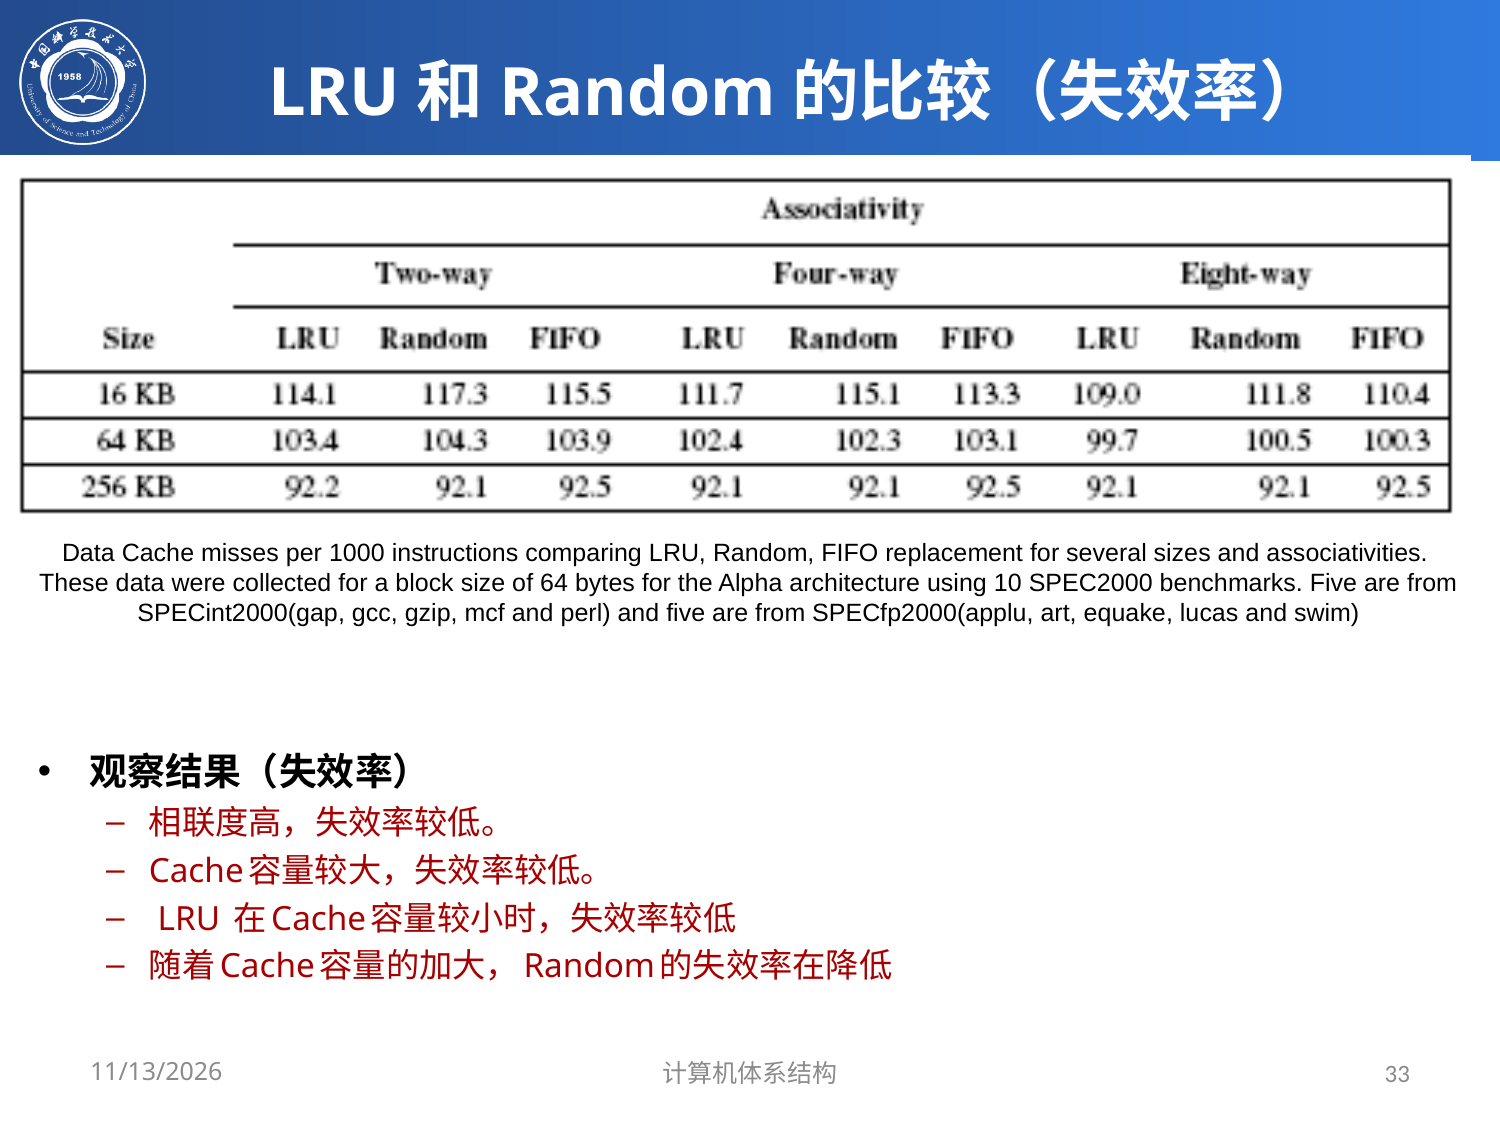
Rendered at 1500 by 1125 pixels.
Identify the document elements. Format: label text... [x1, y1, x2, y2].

title LRU和Random的比较（失效率） [169, 24, 1425, 153]
footer 计算机体系结构 [512, 1042, 988, 1103]
slide_number 33 [1074, 1042, 1425, 1103]
picture [19, 19, 146, 145]
list 观察结果（失效率） 相联度高，失效率较低。 Cache容量较大，失效率较低。 LRU 在Cache容量较小时，失效率较低 随着Cache容量的加大，Random的失效率在降低 [22, 731, 1373, 995]
picture [0, 155, 1472, 527]
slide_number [75, 1042, 425, 1103]
text_box Data Cache misses per 1000 instructions comparing LRU, Random, FIFO replacement for several sizes and associativities. These data were collected for a block size of 64 bytes for the Alpha architecture using 10 SPEC2000 benchmarks. Five are from SPECint2000(gap, gcc, gzip, mcf and perl) and five are from SPECfp2000(applu, art, equake, lucas and swim) [14, 528, 1486, 634]
